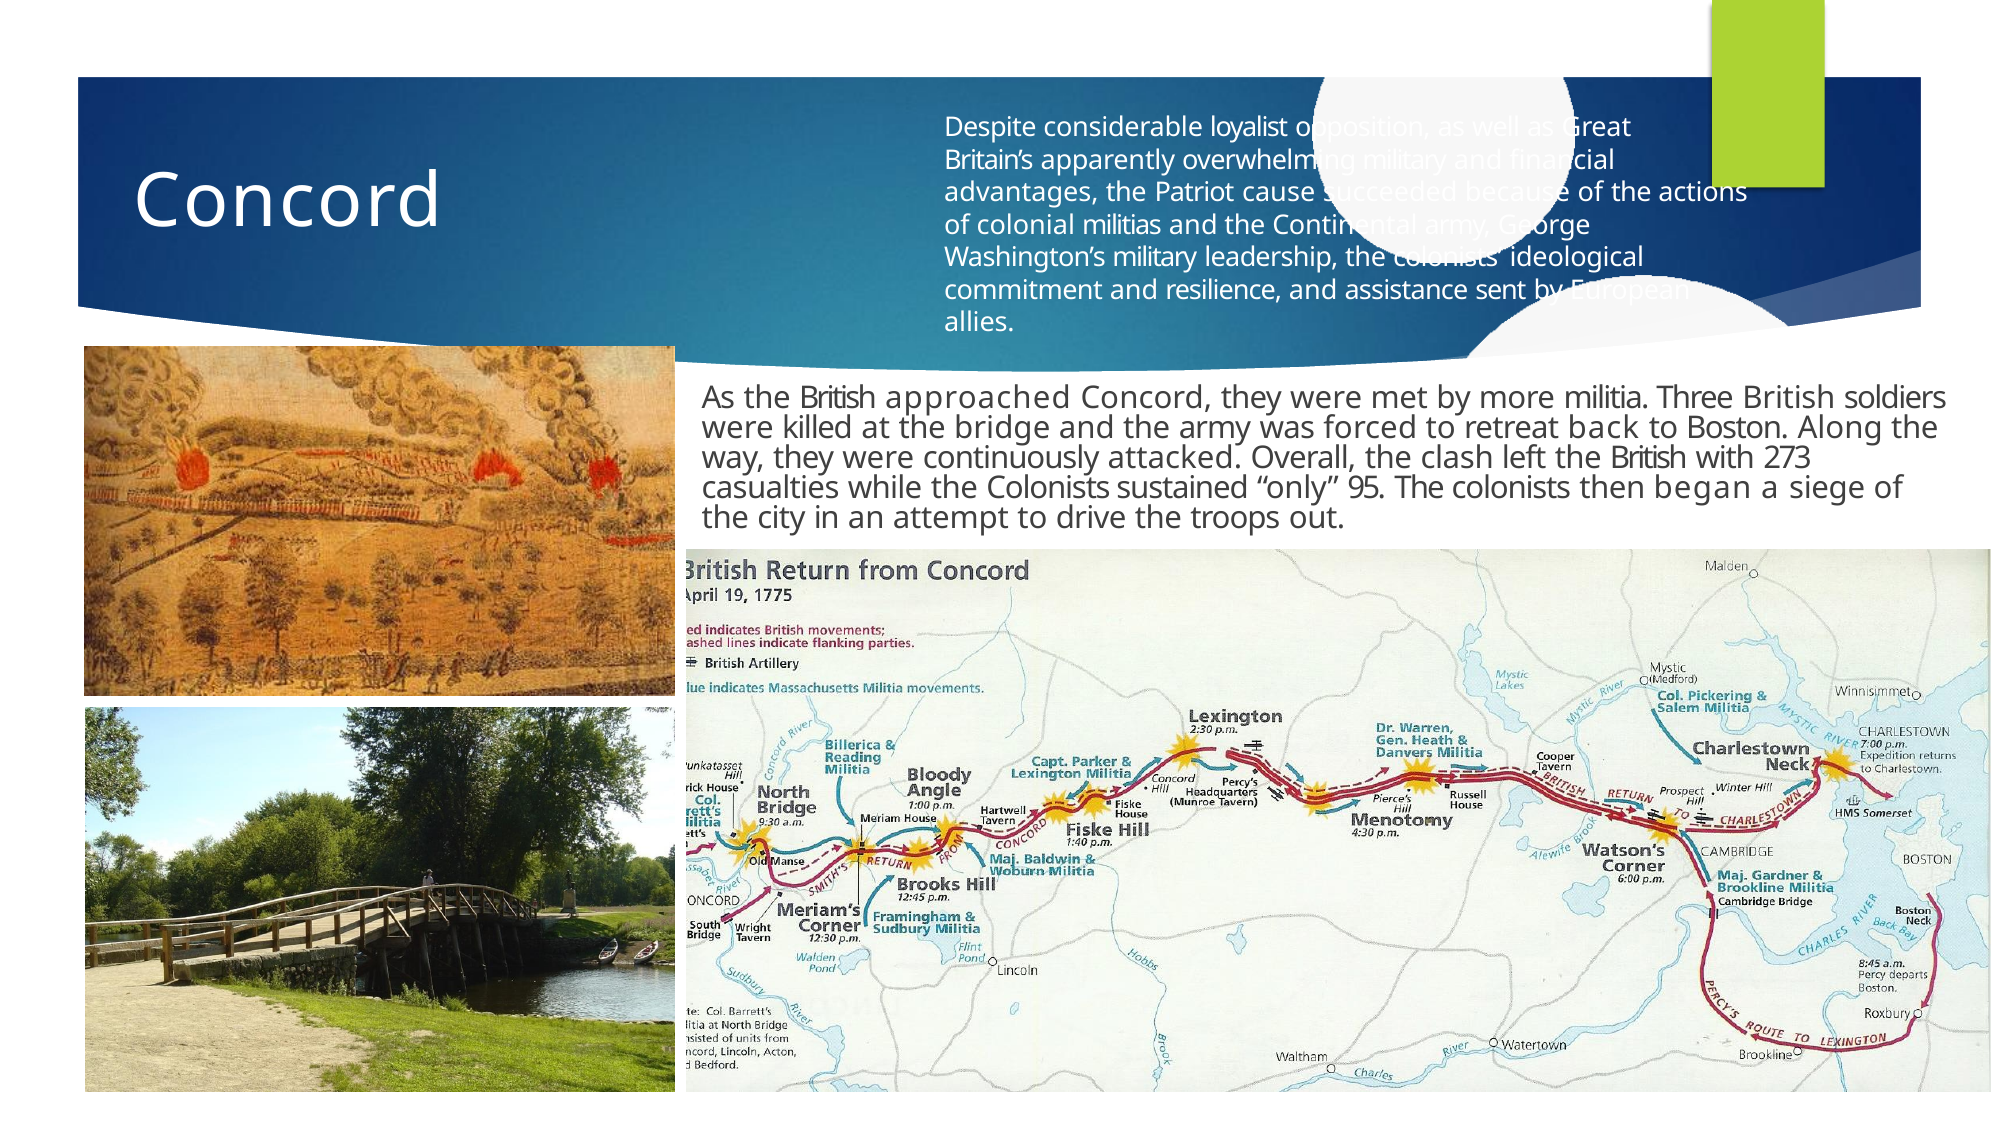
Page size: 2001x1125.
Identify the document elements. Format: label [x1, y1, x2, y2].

picture [84, 346, 675, 696]
picture [84, 707, 675, 1092]
picture [686, 549, 1991, 1092]
text_box [0, 0, 2000, 1125]
